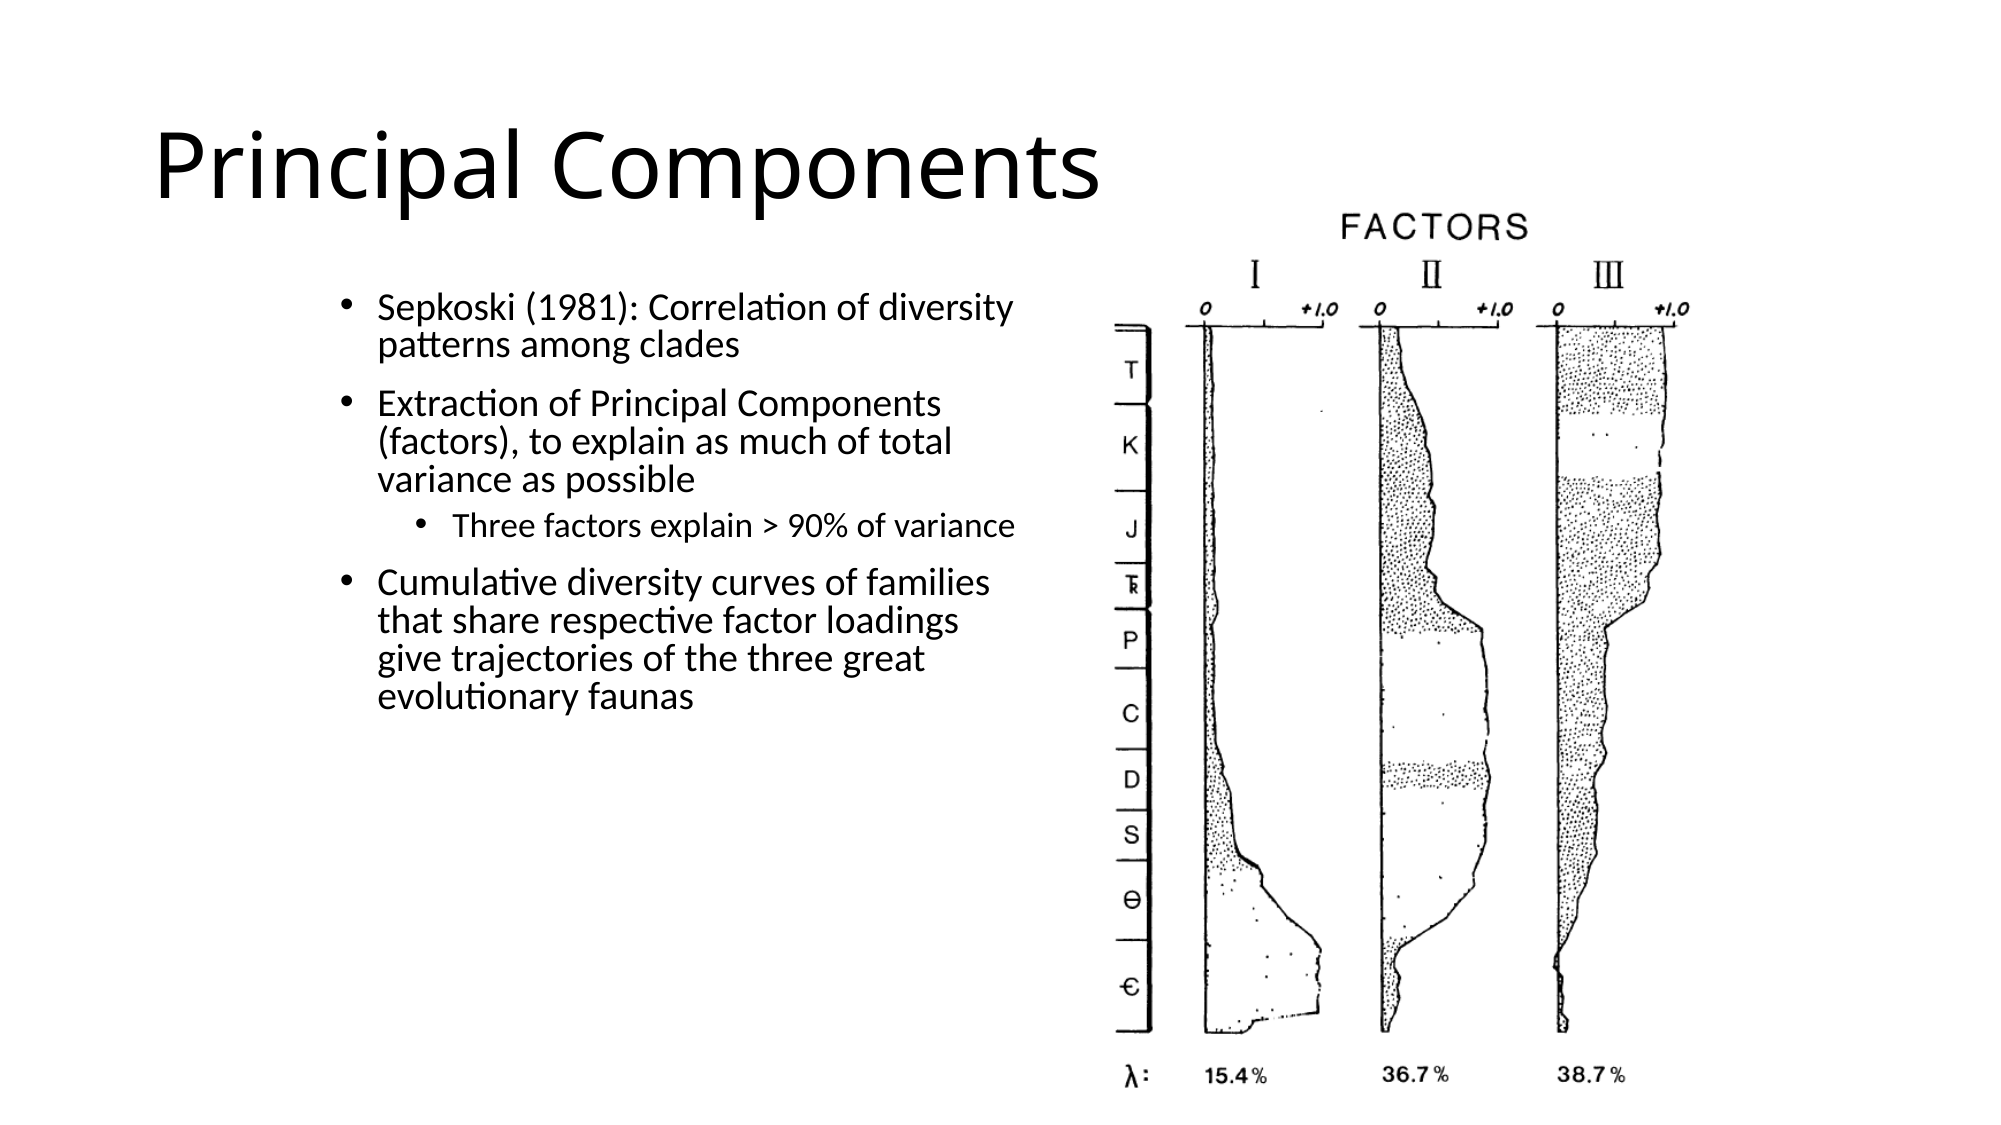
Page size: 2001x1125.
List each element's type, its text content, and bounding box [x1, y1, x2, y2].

title Principal Components [137, 59, 1863, 278]
list Sepkoski (1981): Correlation of diversity patterns among clades Extraction of Principal Components (factors), to explain as much of total variance as possible Three factors explain > 90% of variance Cumulative diversity curves of families that share respective factor loadings give trajectories of the three great evolutionary faunas [324, 282, 1048, 1006]
picture [1102, 207, 1711, 1097]
